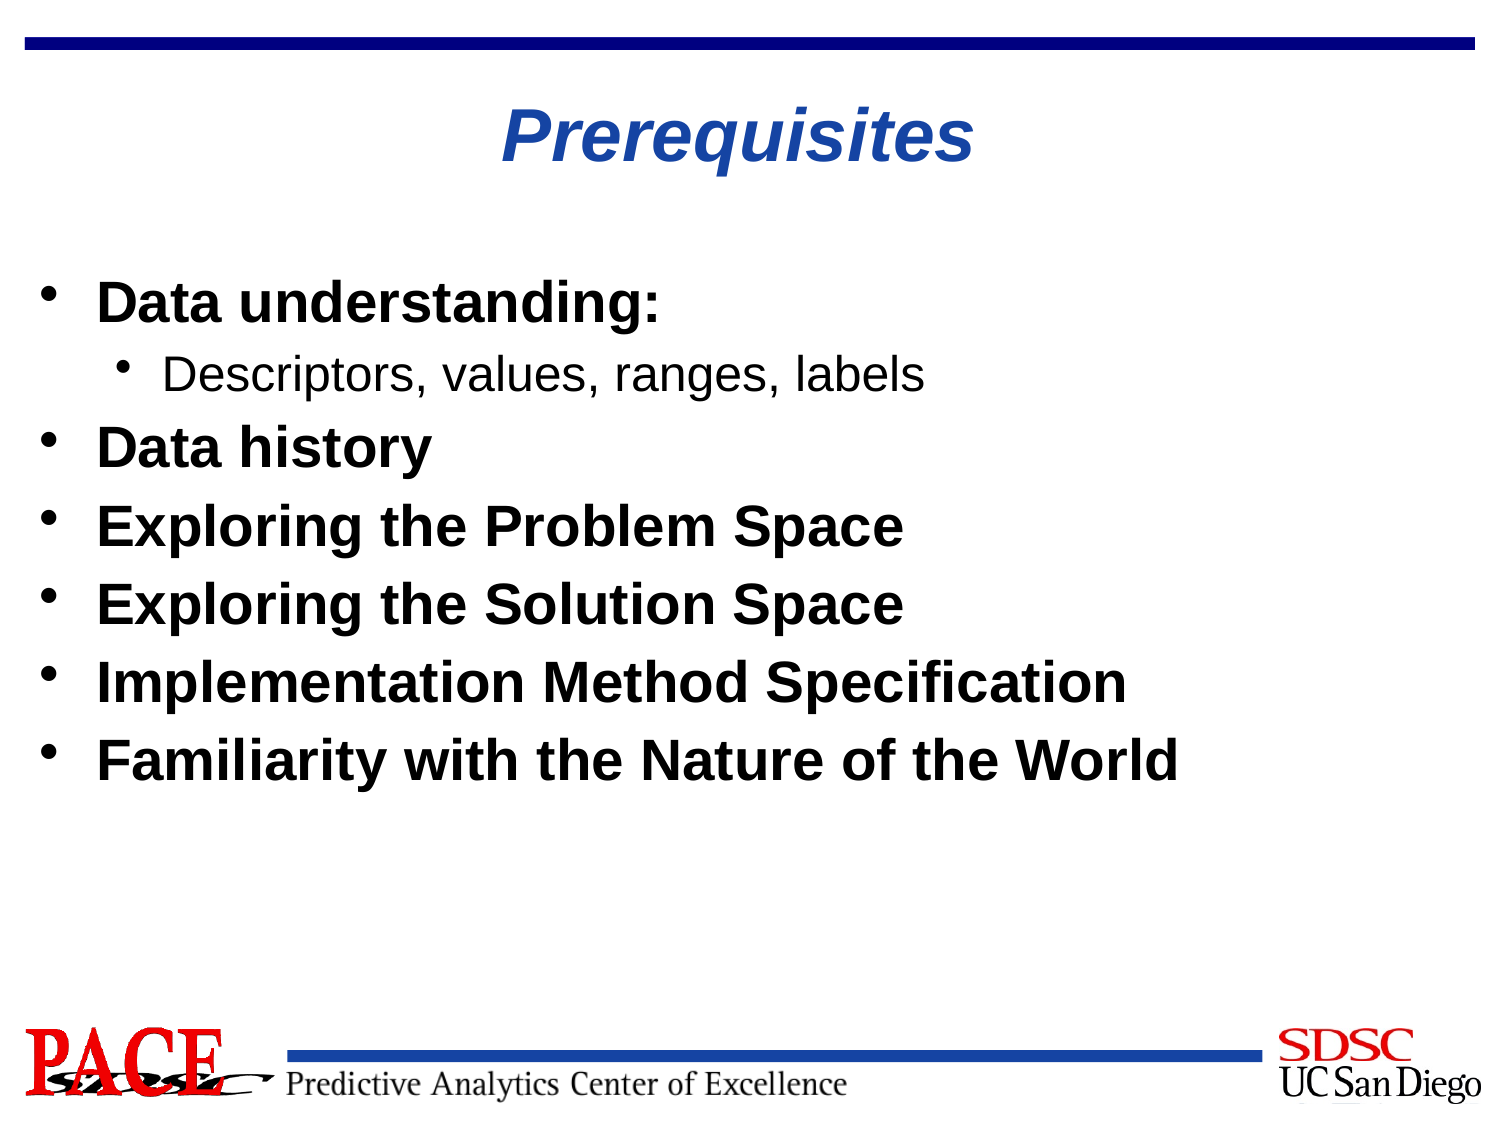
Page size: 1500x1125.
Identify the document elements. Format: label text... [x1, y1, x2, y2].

list Data understanding: Descriptors, values, ranges, labels Data history Exploring the Problem Space Exploring the Solution Space Implementation Method Specification Familiarity with the Nature of the World [24, 262, 1475, 975]
picture [286, 1064, 858, 1103]
picture [1279, 1066, 1481, 1104]
picture [1279, 1028, 1413, 1061]
picture [25, 1025, 276, 1101]
title Prerequisites [24, 50, 1475, 221]
